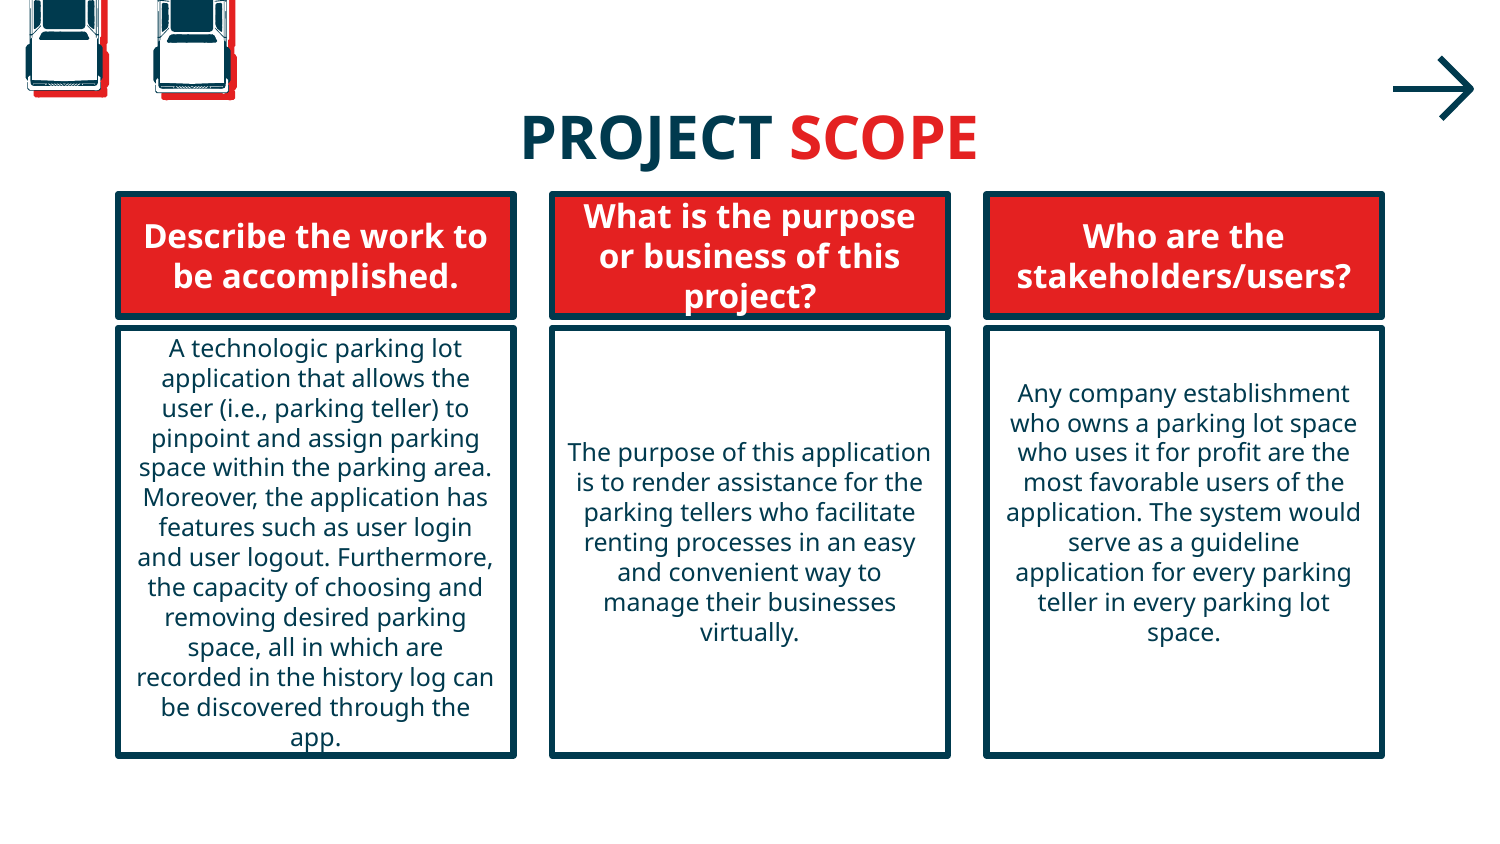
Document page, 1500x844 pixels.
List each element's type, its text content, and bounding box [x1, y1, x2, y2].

title Describe the work to be accomplished. [115, 191, 517, 320]
title What is the purpose or business of this project? [549, 191, 951, 320]
title PROJECT SCOPE [118, 88, 1382, 183]
subtitle The purpose of this application is to render assistance for the parking tellers who facilitate renting processes in an easy and convenient way to manage their businesses virtually. [549, 325, 951, 759]
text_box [109, 0, 281, 58]
subtitle Any company establishment who owns a parking lot space who uses it for profit are the most favorable users of the application. The system would serve as a guideline application for every parking teller in every parking lot space. [983, 325, 1385, 759]
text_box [1392, 57, 1471, 119]
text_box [0, 0, 104, 55]
picture [27, 81, 101, 91]
subtitle A technologic parking lot application that allows the user (i.e., parking teller) to pinpoint and assign parking space within the parking area. Moreover, the application has features such as user login and user logout. Furthermore, the capacity of choosing and removing desired parking space, all in which are recorded in the history log can be discovered through the app. [115, 325, 517, 759]
picture [155, 84, 229, 94]
title Who are the stakeholders/users? [983, 191, 1385, 320]
